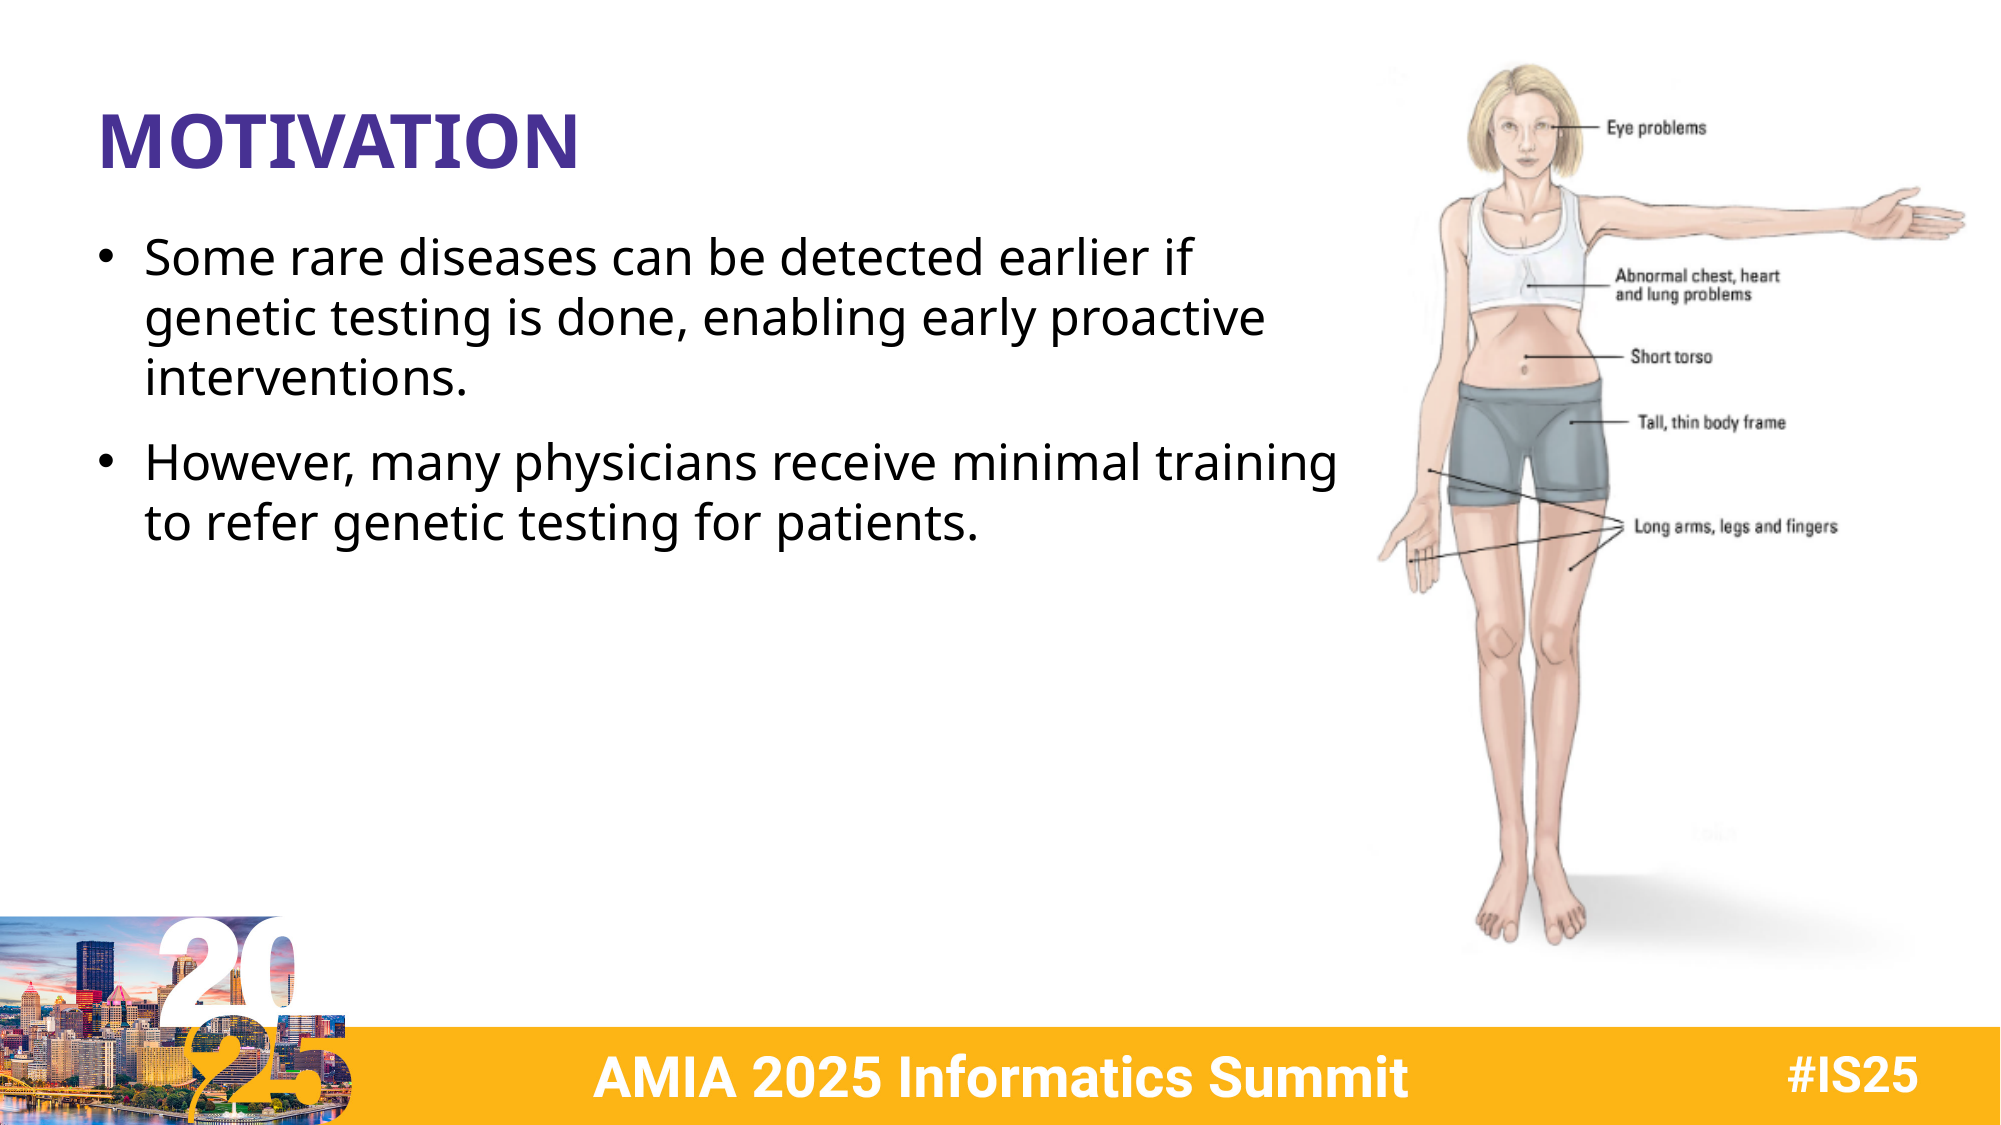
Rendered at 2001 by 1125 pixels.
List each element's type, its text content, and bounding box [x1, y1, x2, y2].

text_box Some rare diseases can be detected earlier if genetic testing is done, enabling early proactive interventions. However, many physicians receive minimal training to refer genetic testing for patients. [82, 218, 1367, 900]
picture [0, 0, 2001, 1125]
text_box MOTIVATION [81, 85, 1002, 191]
